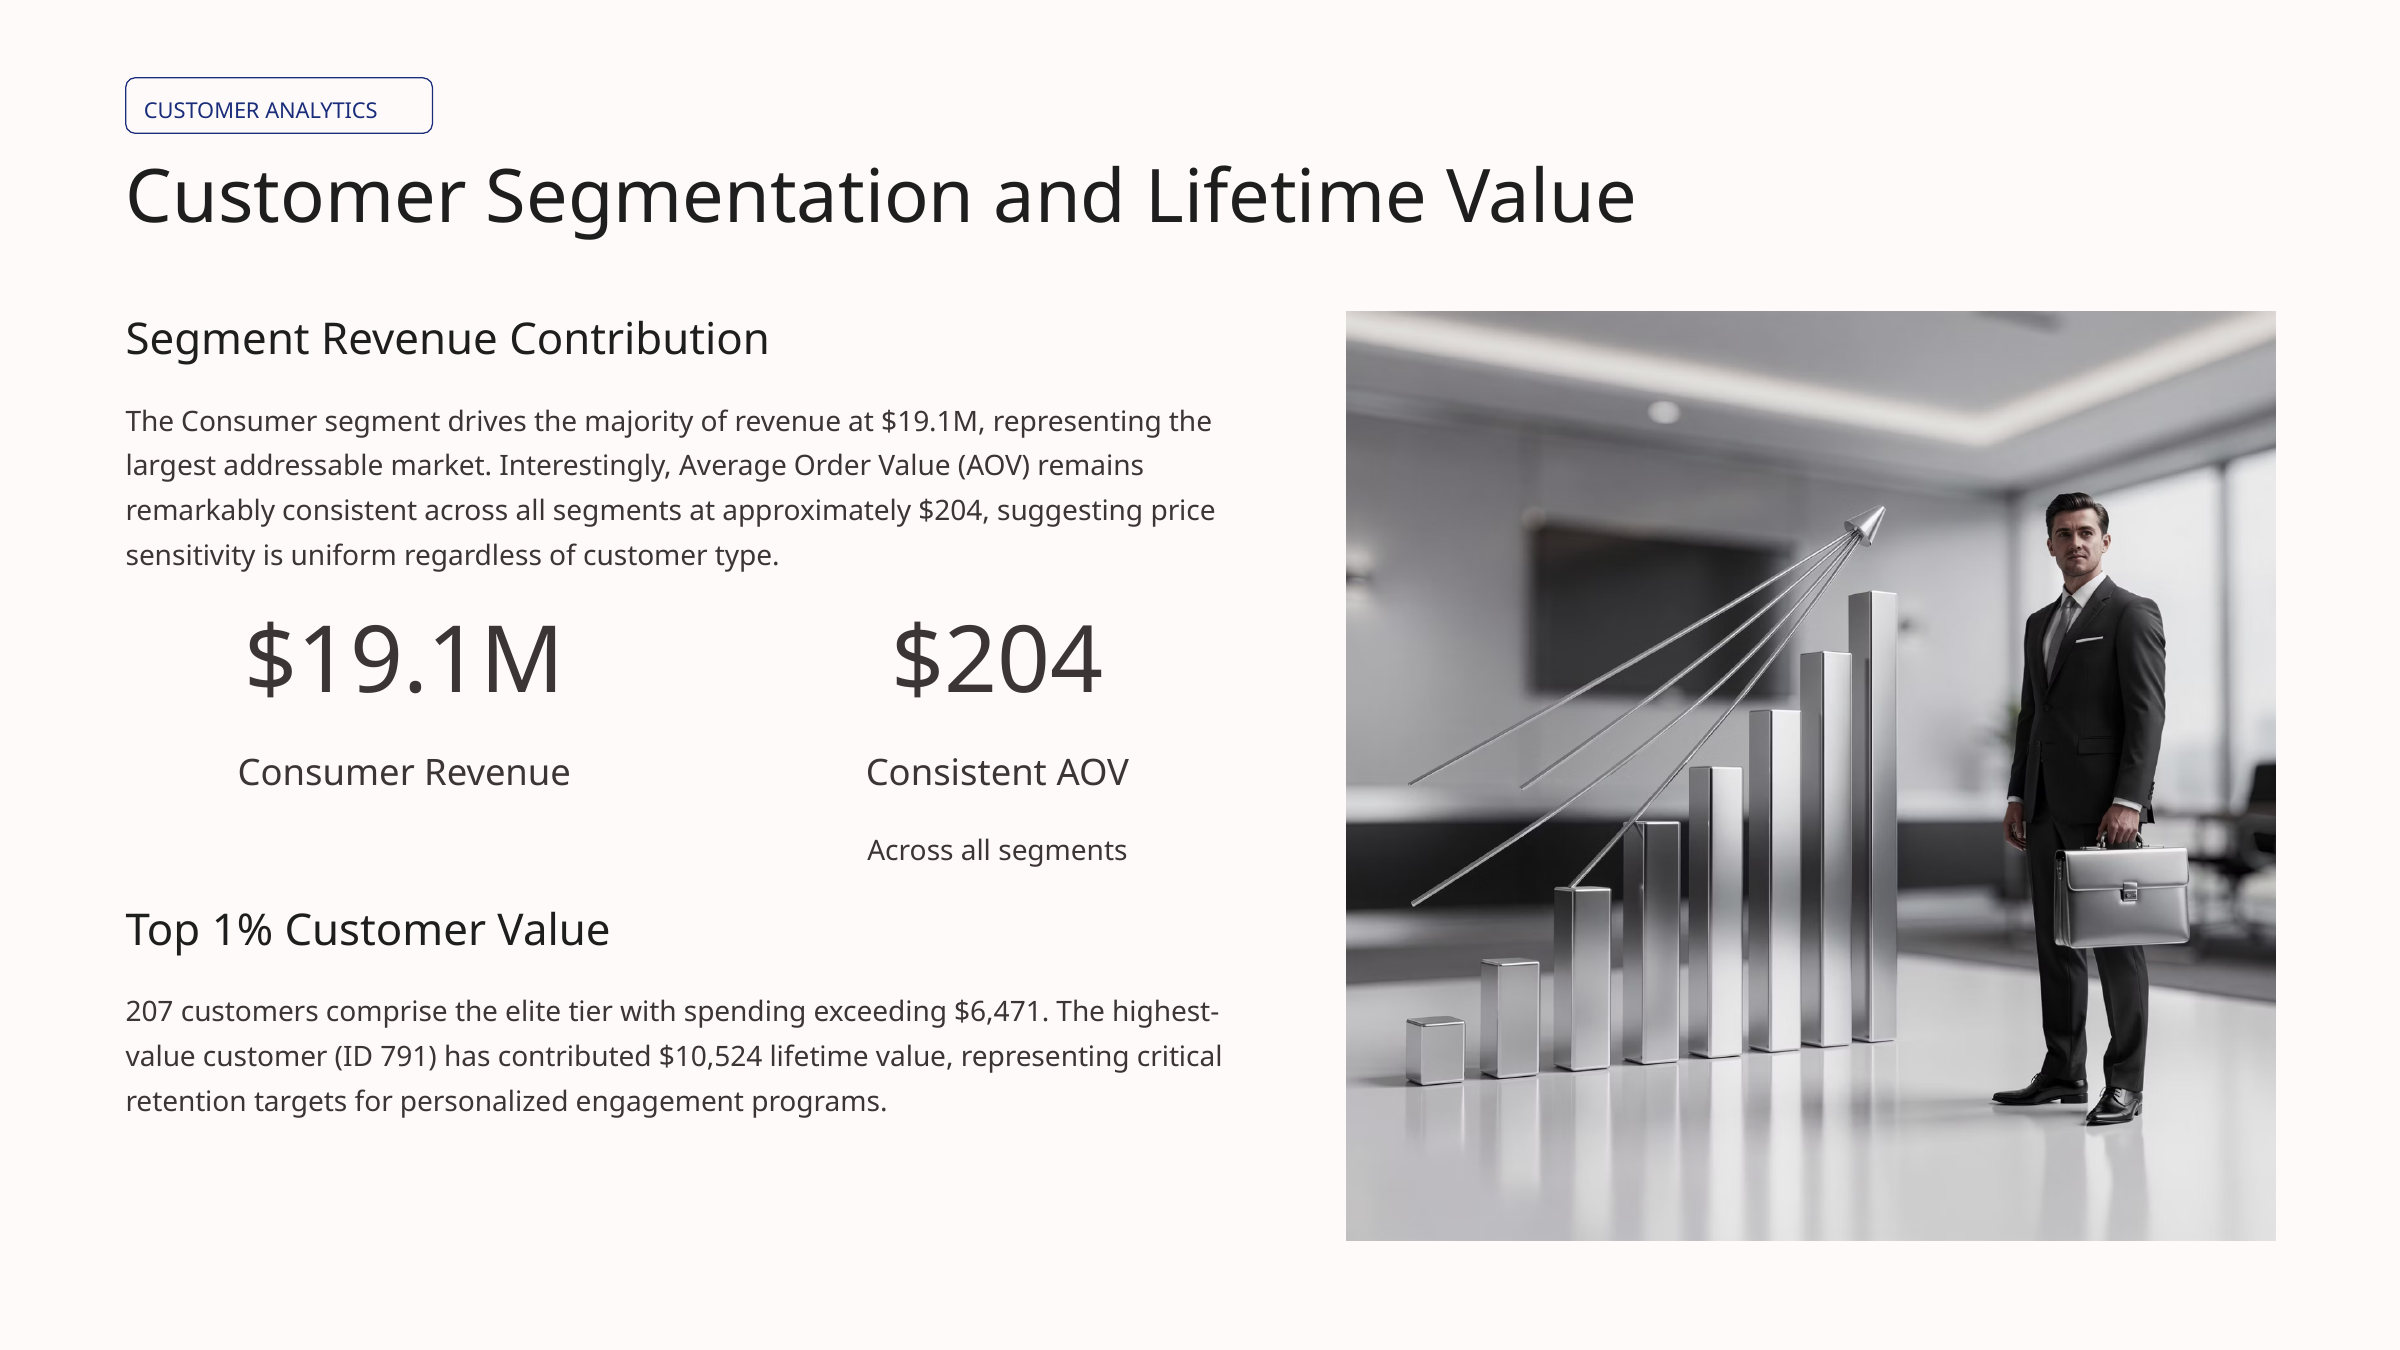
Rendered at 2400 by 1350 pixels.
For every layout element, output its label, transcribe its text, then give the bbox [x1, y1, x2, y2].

text_box CUSTOMER ANALYTICS [143, 87, 415, 124]
text_box Consumer Revenue [218, 746, 591, 794]
text_box Segment Revenue Contribution [125, 307, 840, 364]
text_box $204 [718, 618, 1277, 712]
text_box $19.1M [125, 618, 684, 712]
text_box [125, 77, 433, 134]
text_box Across all segments [718, 821, 1277, 867]
text_box Customer Segmentation and Lifetime Value [125, 144, 1779, 238]
picture [1346, 311, 2276, 1241]
text_box Top 1% Customer Value [125, 898, 653, 955]
text_box The Consumer segment drives the majority of revenue at $19.1M, representing the largest addressable market. Interestingly, Average Order Value (AOV) remains remarkably consistent across all segments at approximately $204, suggesting price sensitivity is uniform regardless of customer type. [125, 391, 1277, 573]
text_box 207 customers comprise the elite tier with spending exceeding $6,471. The highest-value customer (ID 791) has contributed $10,524 lifetime value, representing critical retention targets for personalized engagement programs. [125, 982, 1277, 1118]
text_box Consistent AOV [811, 746, 1184, 794]
